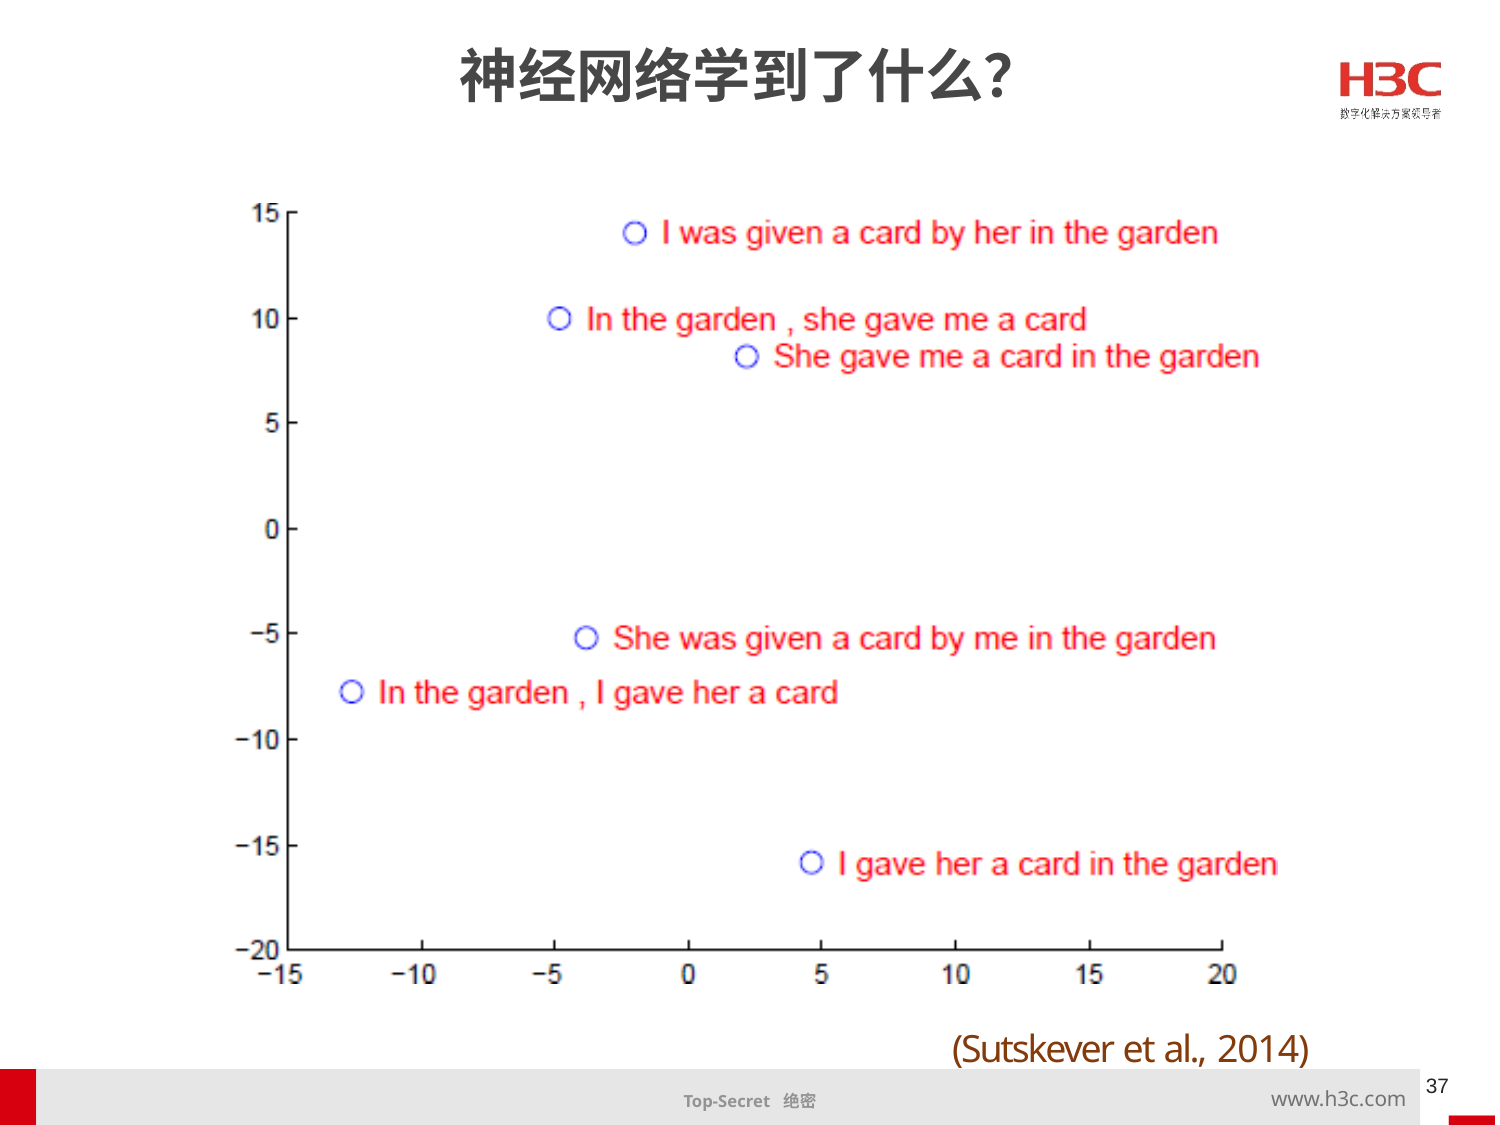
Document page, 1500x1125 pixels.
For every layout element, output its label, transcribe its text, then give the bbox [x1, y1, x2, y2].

text_box [233, 203, 1278, 984]
text_box (Sutskever et al., 2014) [949, 1029, 1417, 1070]
text_box 神经网络学到了什么？ [289, 36, 1211, 109]
picture [0, 1069, 1497, 1125]
picture [1314, 42, 1466, 138]
